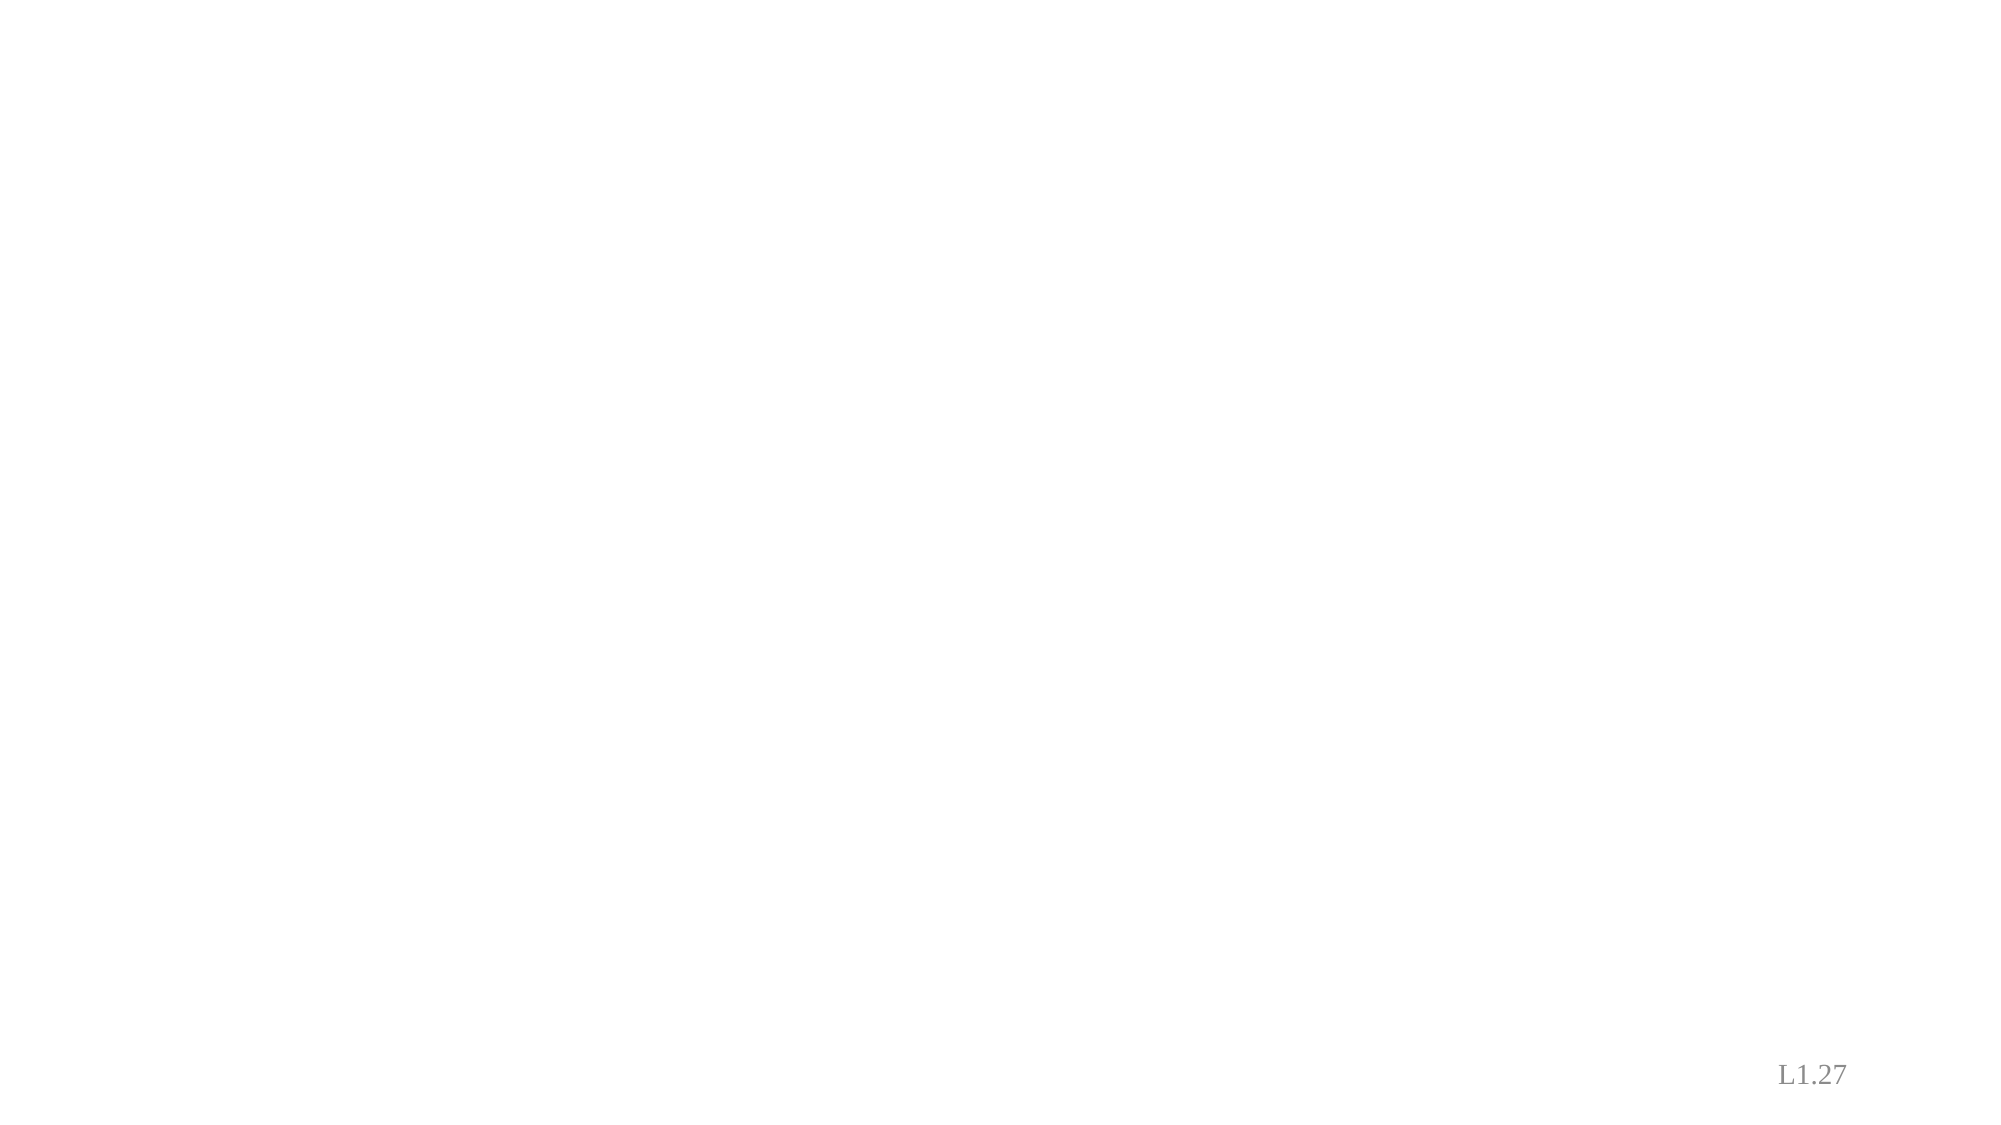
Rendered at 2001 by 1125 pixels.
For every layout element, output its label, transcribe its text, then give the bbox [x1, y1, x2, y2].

slide_number L1.27 [1412, 1042, 1863, 1103]
